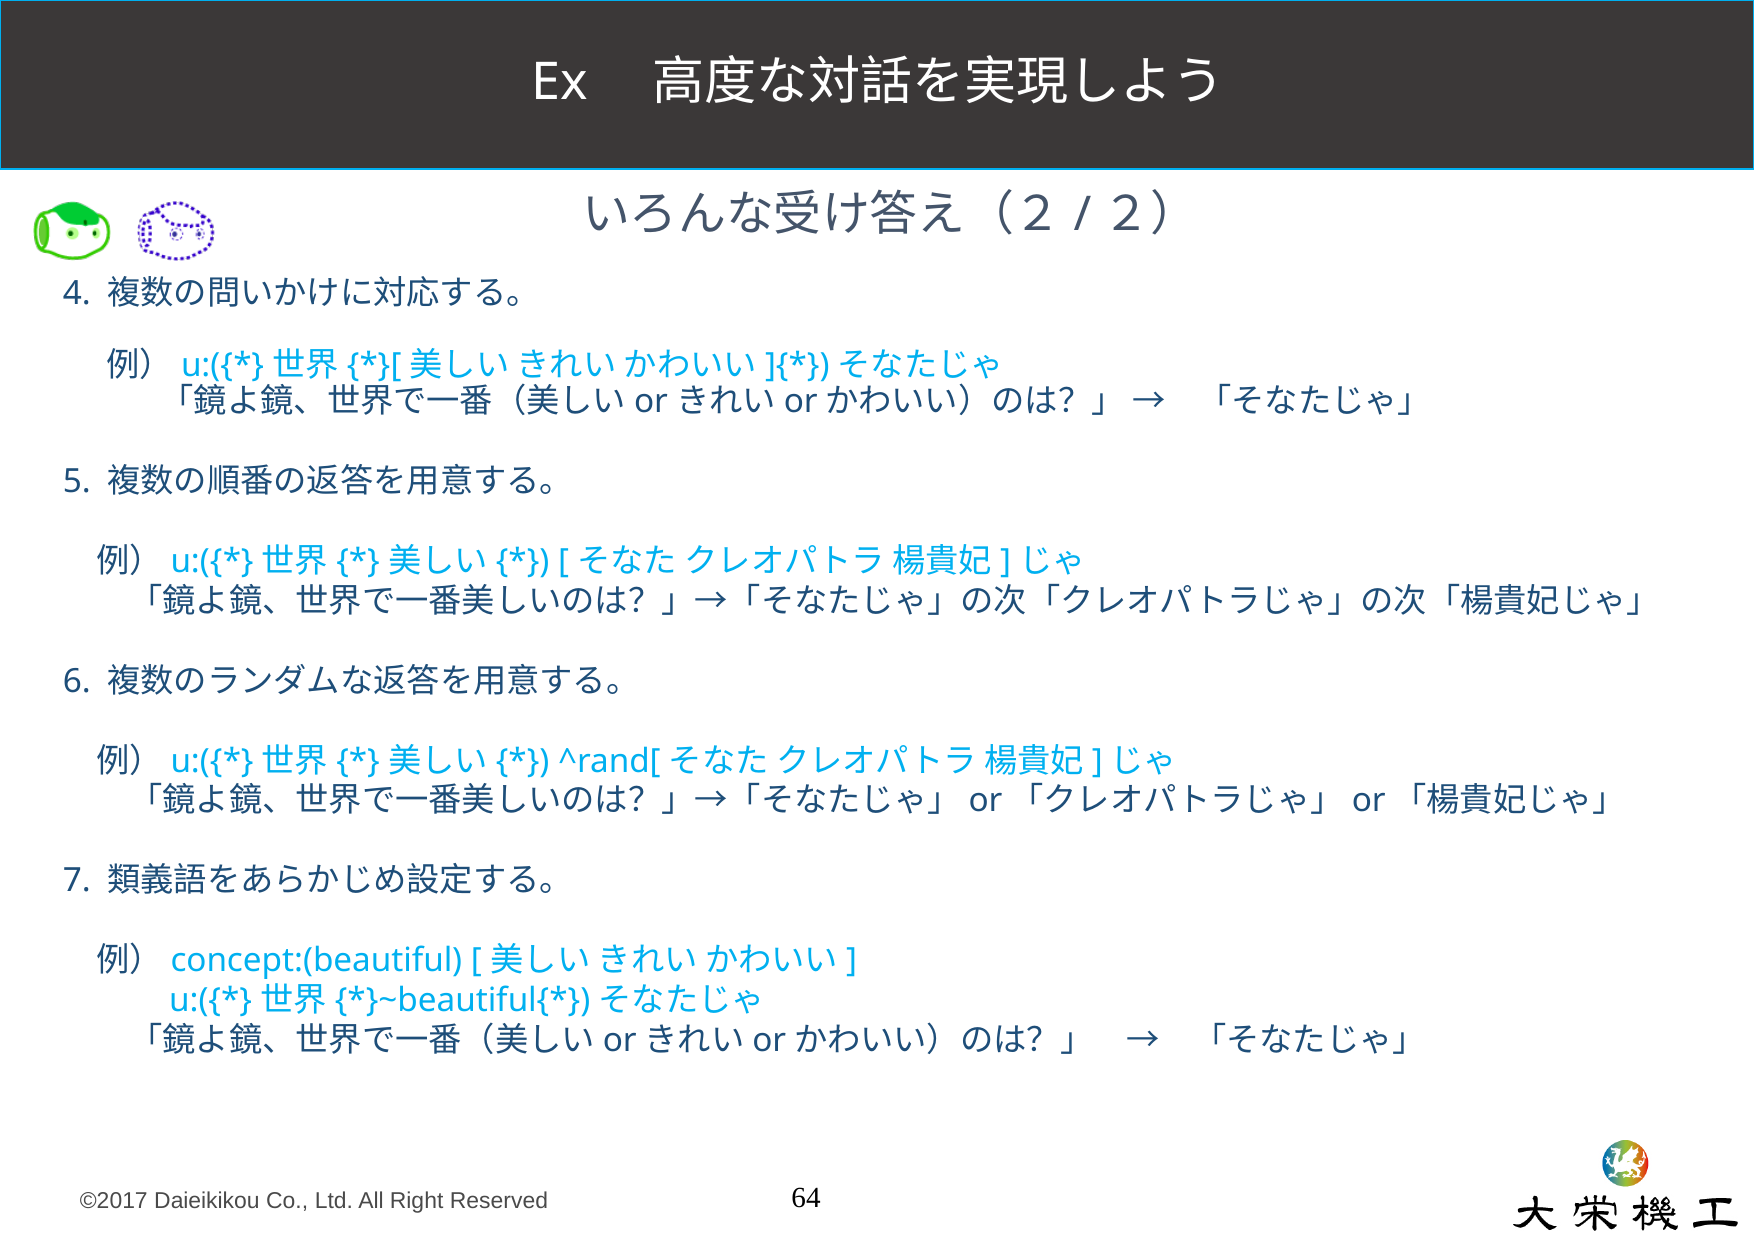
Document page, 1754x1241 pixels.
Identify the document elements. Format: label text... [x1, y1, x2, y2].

picture [135, 190, 217, 272]
picture [31, 190, 113, 272]
title いろんな受け答え（２/２） [285, 182, 1469, 249]
slide_number 64 [777, 1162, 980, 1229]
picture [1513, 1140, 1738, 1231]
list 4. 複数の問いかけに対応する。 例）u:({*}世界{*}[美しい きれい かわいい]{*})そなたじゃ 「鏡よ鏡、世界で一番（美しいorきれいorかわいい）のは？」 → 「そなたじゃ」 5. 複数の順番の返答を用意する。 例）u:({*}世界{*}美しい{*}) [そなた クレオパトラ 楊貴妃]じゃ 「鏡よ鏡、世界で一番美しいのは？」→「そなたじゃ」の次「クレオパトラじゃ」の次「楊貴妃じゃ」 6. 複数のランダムな返答を用意する。 例）u:({*}世界{*}美しい{*}) ^rand[そなた クレオパトラ 楊貴妃]じゃ 「鏡よ鏡、世界で一番美しいのは？」→「そなたじゃ」or「クレオパトラじゃ」or「楊貴妃じゃ」 7. 類義語をあらかじめ設定する。 例）concept:(beautiful) [美しい きれい かわいい] u:({*}世界{*}~beautiful{*})そなたじゃ 「鏡よ鏡、世界で一番（美しいorきれいorかわいい）のは？」 → 「そなたじゃ」 [58, 271, 1696, 1163]
subtitle Ex 高度な対話を実現しよう [112, 5, 1644, 160]
